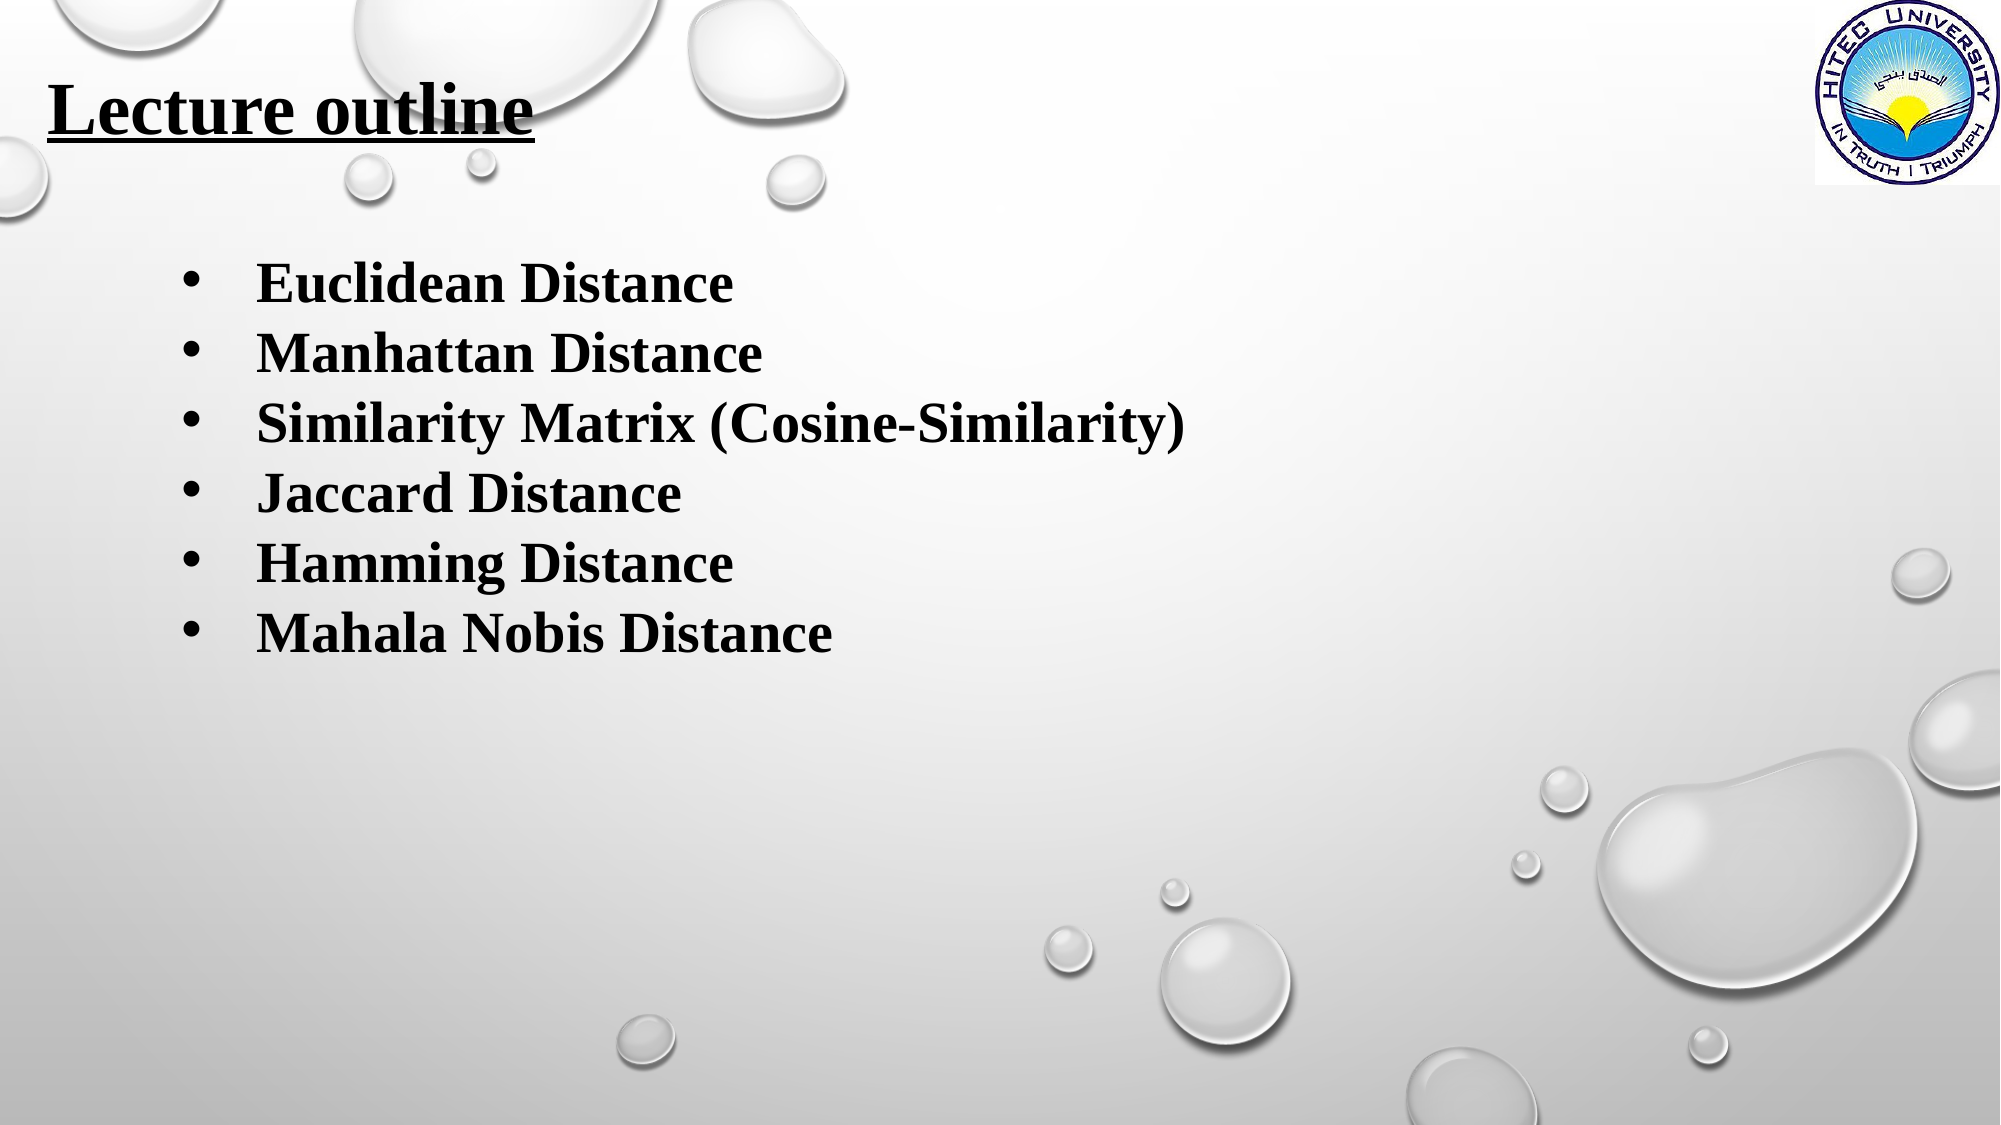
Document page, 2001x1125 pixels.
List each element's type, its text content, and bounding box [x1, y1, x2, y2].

picture [0, 0, 2000, 1125]
text_box Lecture outline [32, 51, 1809, 157]
text_box Euclidean Distance Manhattan Distance Similarity Matrix (Cosine-Similarity) Jaccard Distance Hamming Distance Mahala Nobis Distance [166, 236, 2000, 882]
